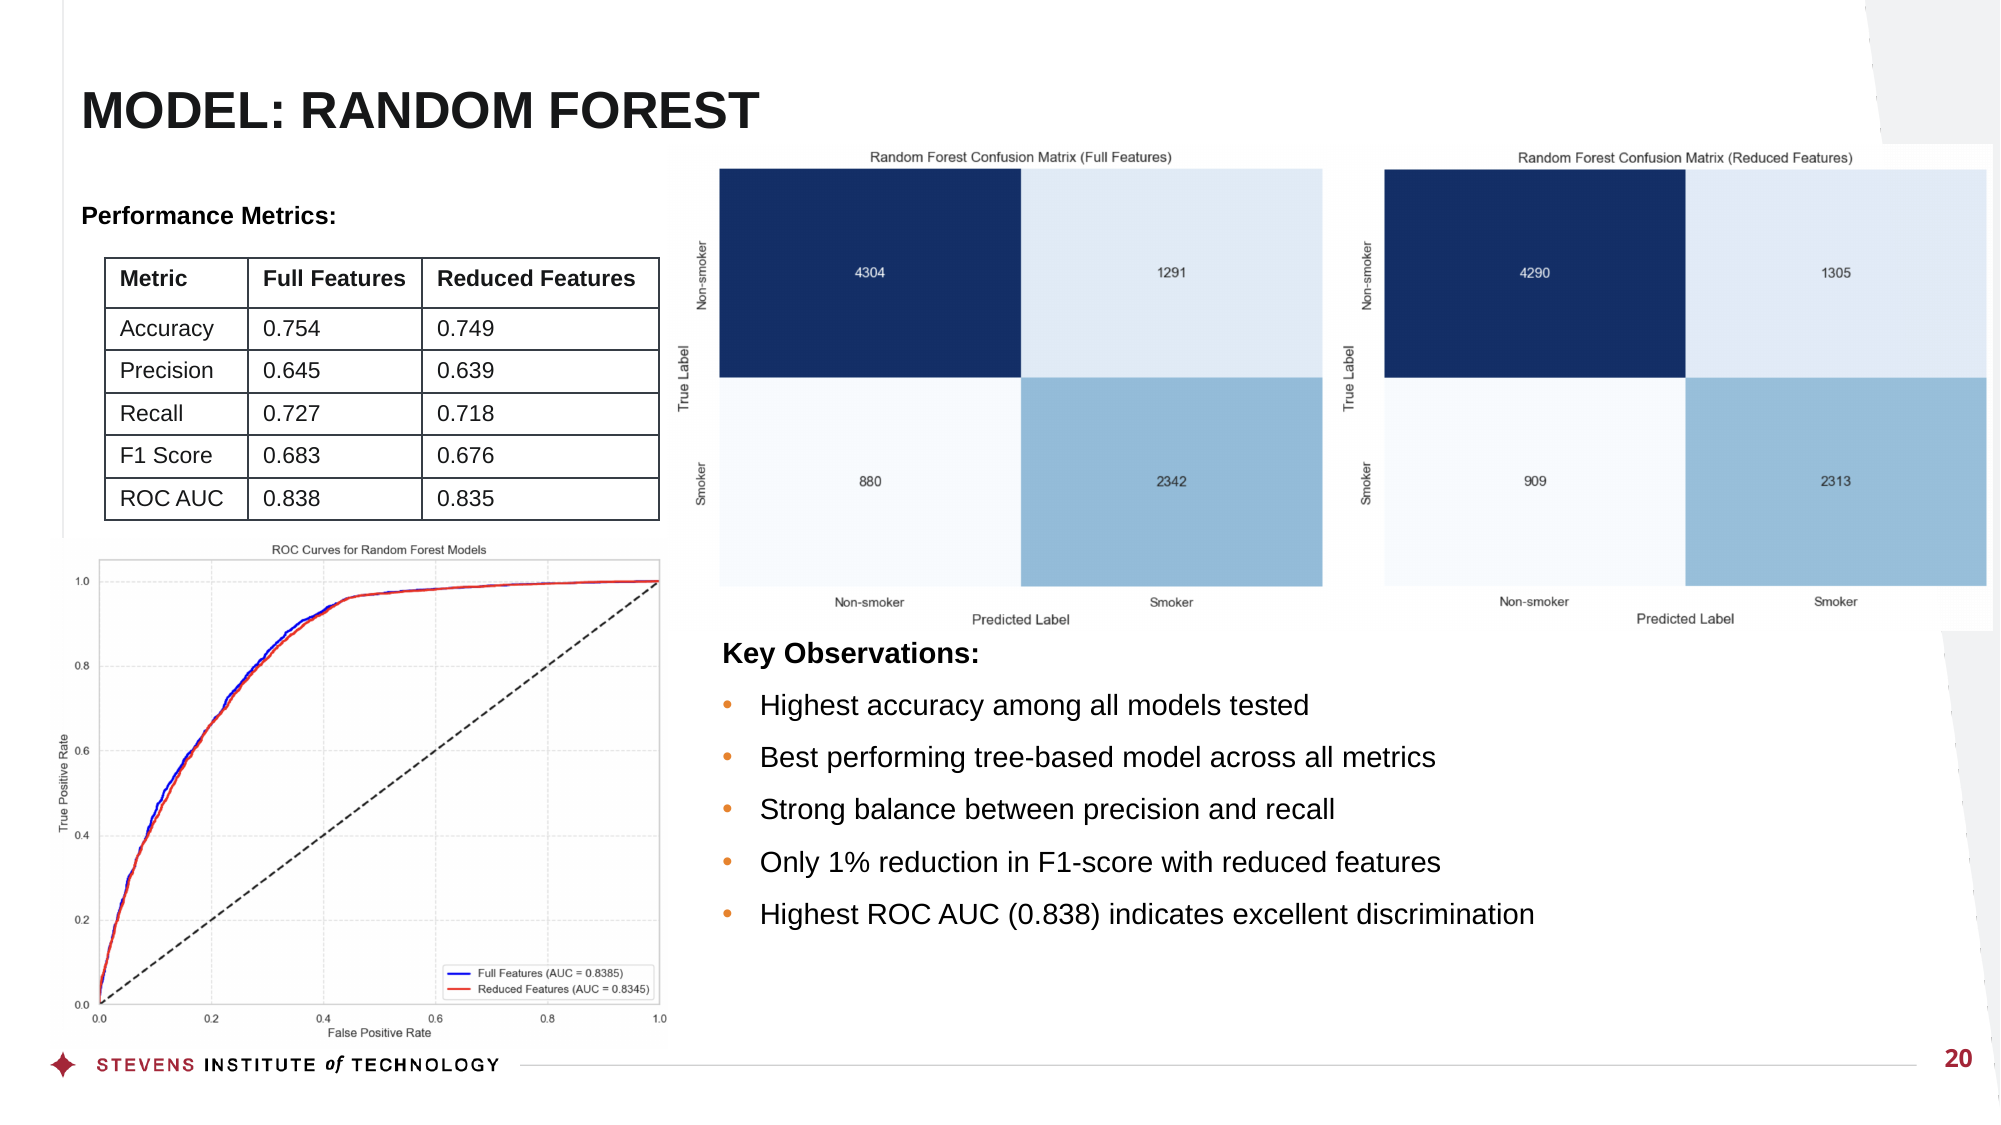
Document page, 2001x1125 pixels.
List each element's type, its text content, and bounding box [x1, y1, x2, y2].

table_cell 0.639 [423, 351, 658, 392]
table_cell F1 Score [106, 436, 247, 477]
table_cell ROC AUC [106, 479, 247, 519]
table_cell 0.749 [423, 309, 658, 349]
table_cell 0.727 [249, 394, 421, 434]
slide_number 20 [1538, 1029, 1988, 1090]
table_cell Precision [106, 351, 247, 392]
picture [50, 144, 1993, 1049]
table_header Full Features [249, 259, 421, 307]
table_cell 0.754 [249, 309, 421, 349]
table_cell 0.676 [423, 436, 658, 477]
table_header Reduced Features [423, 259, 658, 307]
table_cell 0.718 [423, 394, 658, 434]
text_box Performance Metrics: [66, 192, 539, 238]
title MODEL: RANDOM FOREST [66, 76, 1824, 294]
table_cell 0.645 [249, 351, 421, 392]
table_cell 0.838 [249, 479, 421, 519]
table_header Metric [106, 259, 247, 307]
table_cell 0.683 [249, 436, 421, 477]
table_cell Recall [106, 394, 247, 434]
list Key Observations: Highest accuracy among all models tested Best performing tree-based model across all metrics Strong balance between precision and recall Only 1% reduction in F1-score with reduced features Highest ROC AUC (0.838) indicates excellent discrimination [707, 631, 1884, 1049]
table_cell Accuracy [106, 309, 247, 349]
table_cell 0.835 [423, 479, 658, 519]
